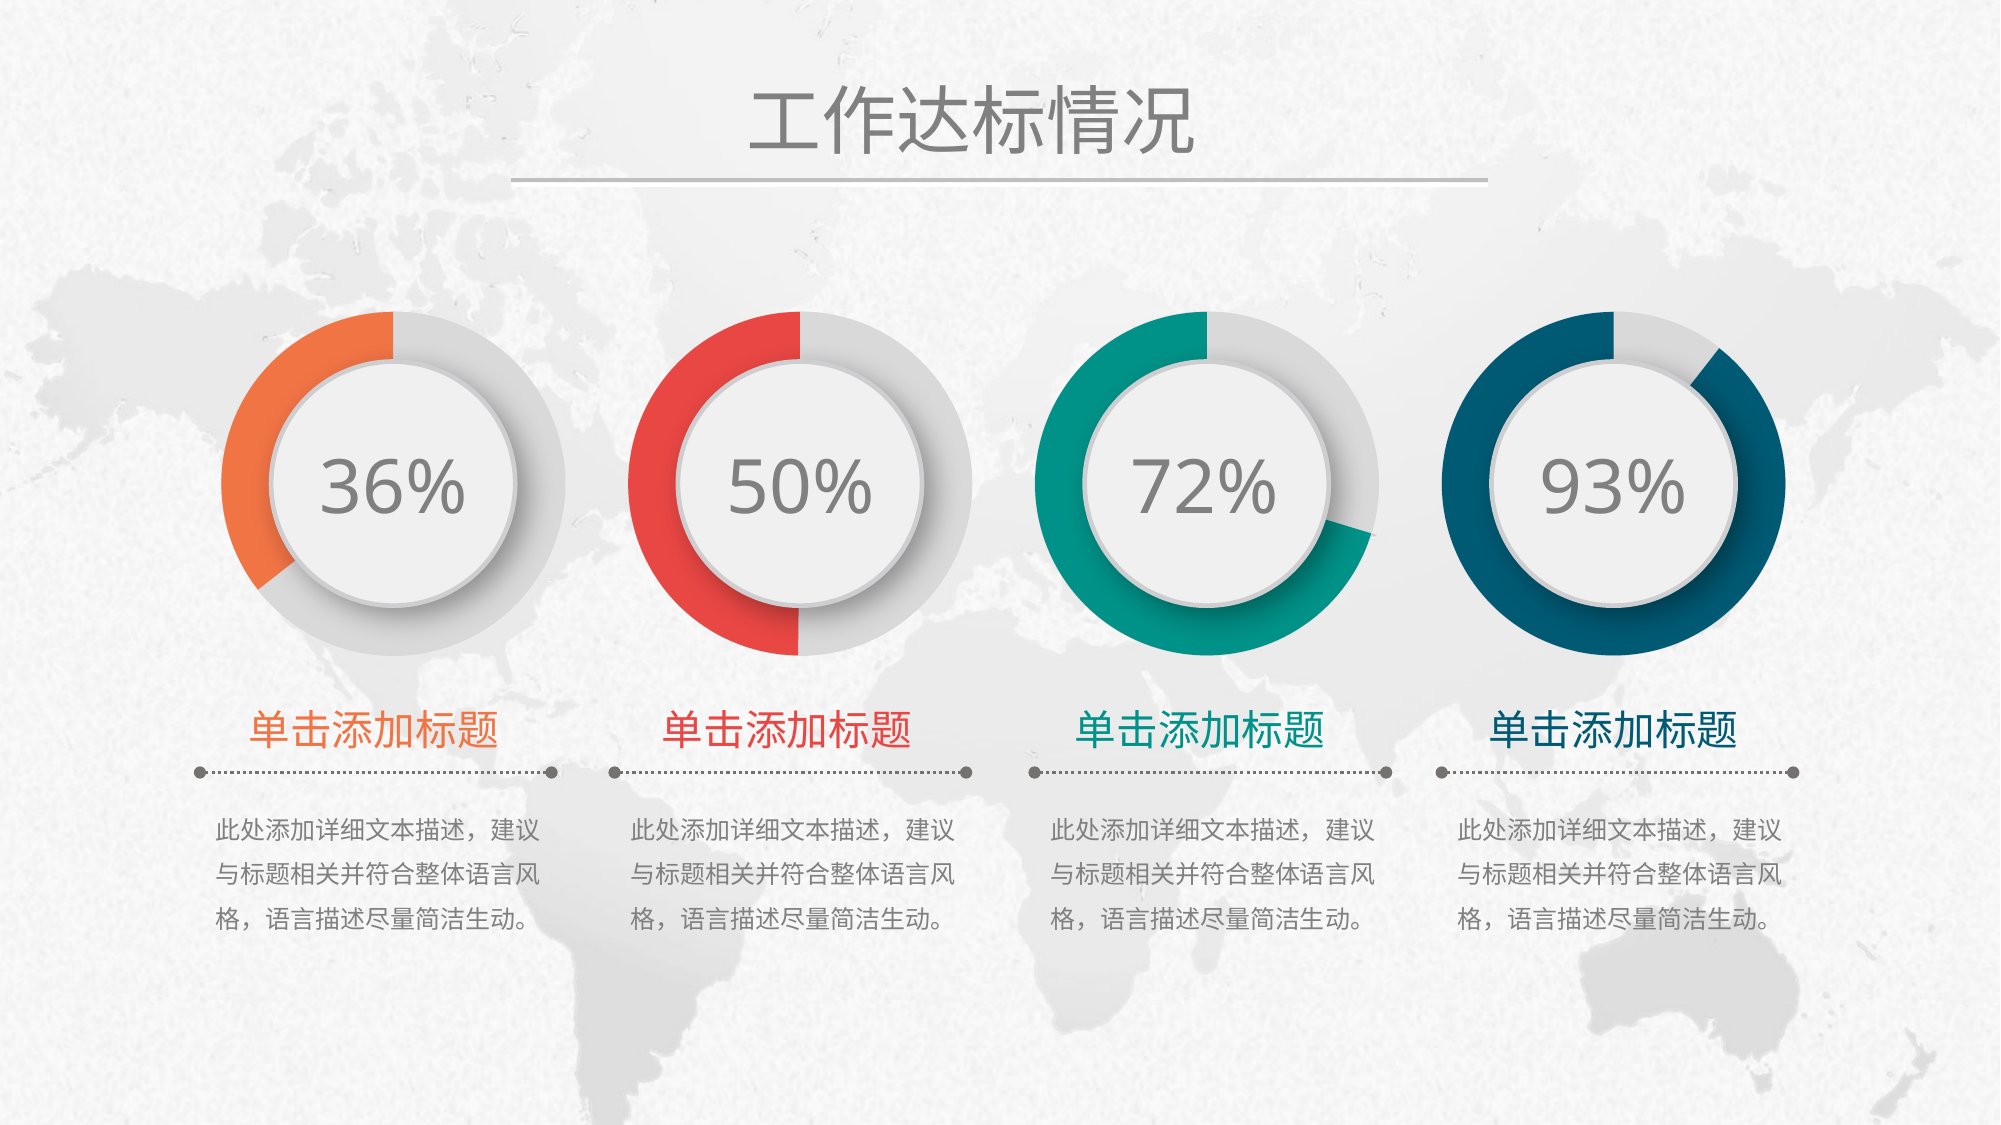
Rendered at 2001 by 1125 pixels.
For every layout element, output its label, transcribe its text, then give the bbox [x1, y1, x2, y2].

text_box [1441, 311, 1786, 656]
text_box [220, 311, 566, 656]
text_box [1034, 696, 1387, 950]
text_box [627, 311, 973, 656]
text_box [1441, 696, 1794, 950]
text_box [614, 696, 967, 950]
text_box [1034, 311, 1380, 656]
picture [0, 0, 2000, 1125]
title 工作达标情况 [373, 68, 1570, 181]
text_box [199, 696, 552, 950]
